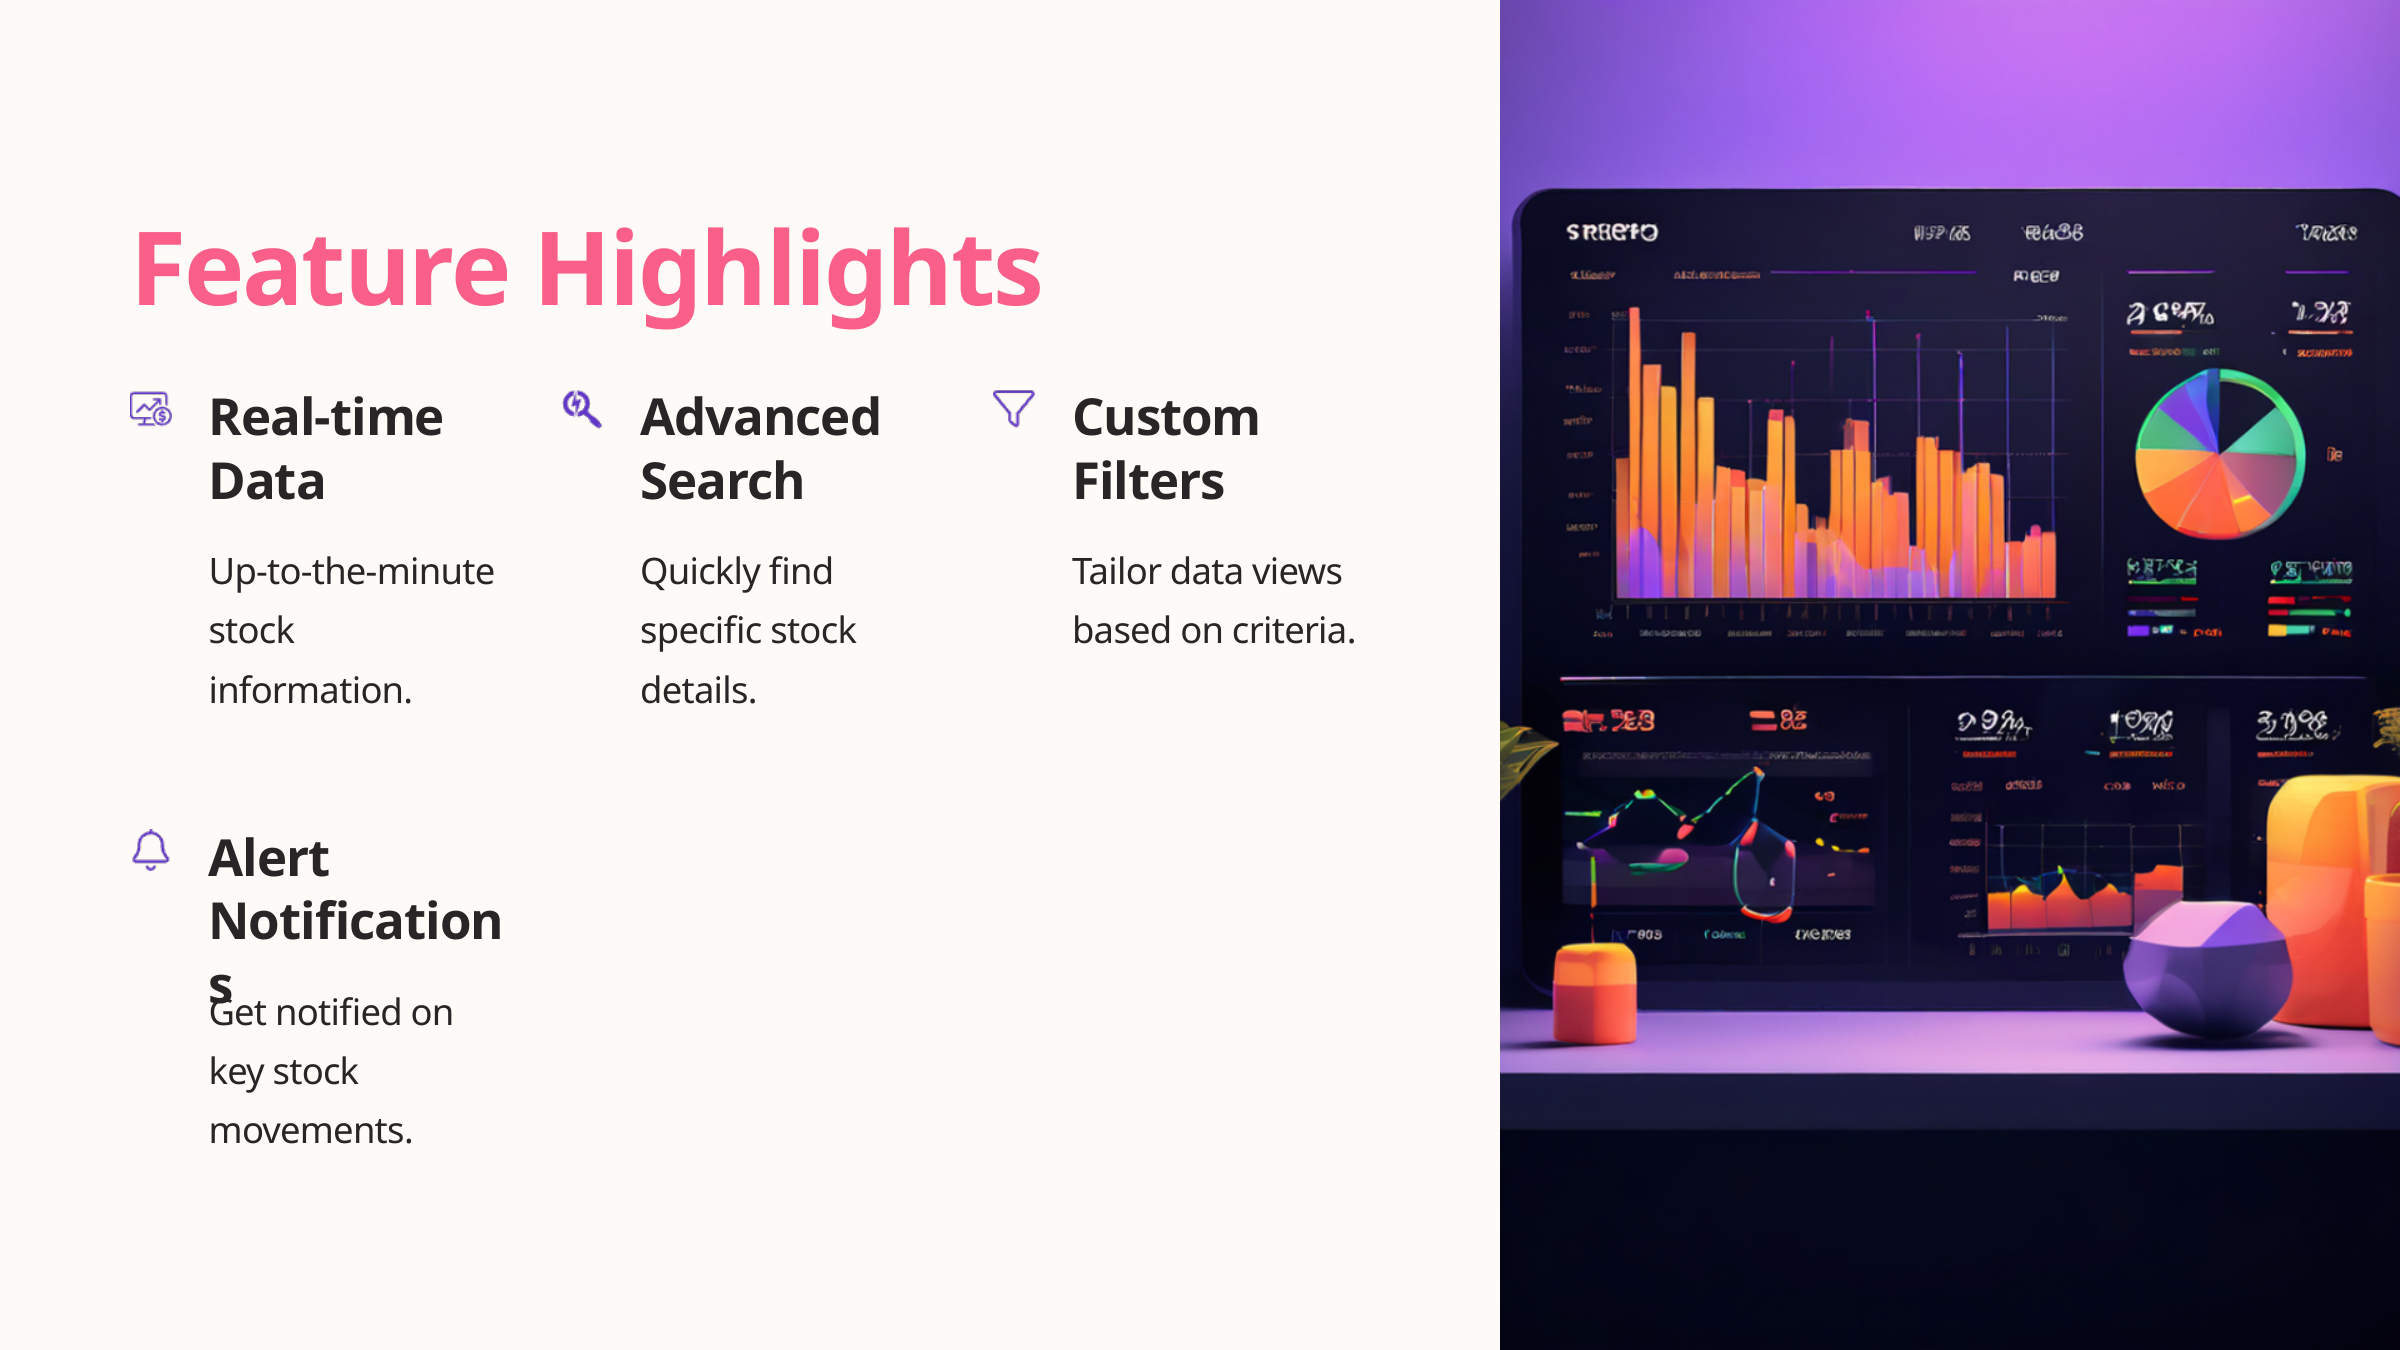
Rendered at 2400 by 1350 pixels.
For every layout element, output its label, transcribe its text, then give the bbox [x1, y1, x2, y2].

text_box Custom Filters [1072, 382, 1370, 511]
text_box Up-to-the-minute stock information. [208, 532, 507, 711]
text_box Get notified on key stock movements. [208, 972, 507, 1152]
picture [993, 388, 1035, 430]
picture [130, 388, 172, 430]
text_box Quickly find specific stock details. [640, 532, 938, 711]
picture [130, 829, 172, 871]
picture [1499, 0, 2400, 1350]
text_box Alert Notifications [208, 822, 507, 951]
text_box Feature Highlights [130, 198, 1154, 327]
picture [561, 388, 604, 430]
text_box Tailor data views based on criteria. [1072, 532, 1370, 652]
text_box Advanced Search [640, 382, 938, 511]
text_box Real-time Data [208, 382, 507, 511]
